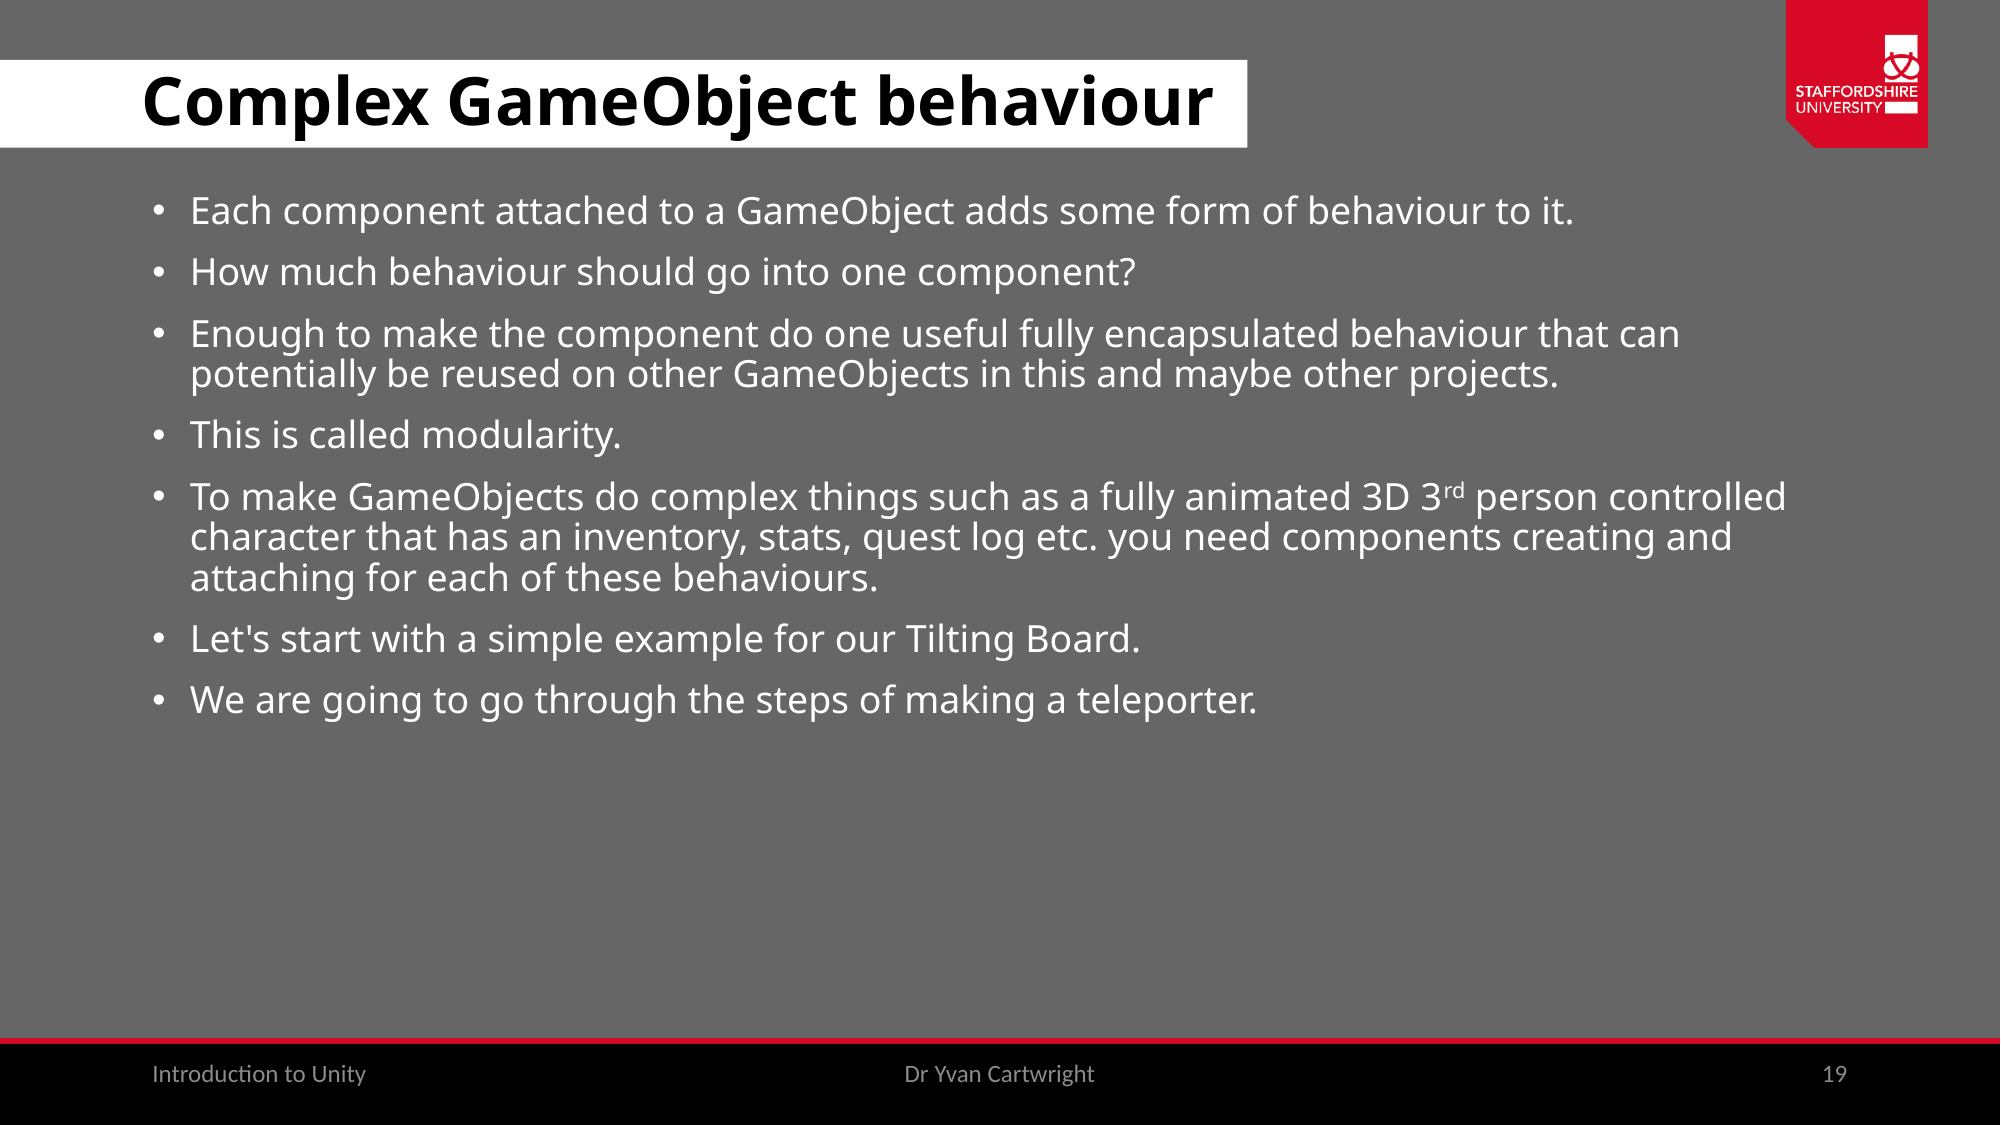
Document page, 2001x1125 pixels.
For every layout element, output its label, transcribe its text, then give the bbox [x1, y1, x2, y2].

slide_number Introduction to Unity [137, 1042, 588, 1103]
footer Dr Yvan Cartwright [662, 1042, 1338, 1103]
title Complex GameObject behaviour [0, 59, 1248, 148]
slide_number 19 [1412, 1042, 1863, 1103]
list Each component attached to a GameObject adds some form of behaviour to it. How much behaviour should go into one component? Enough to make the component do one useful fully encapsulated behaviour that can potentially be reused on other GameObjects in this and maybe other projects. This is called modularity. To make GameObjects do complex things such as a fully animated 3D 3rd person controlled character that has an inventory, stats, quest log etc. you need components creating and attaching for each of these behaviours. Let's start with a simple example for our Tilting Board. We are going to go through the steps of making a teleporter. [137, 177, 1863, 1014]
picture [1786, 0, 1928, 148]
